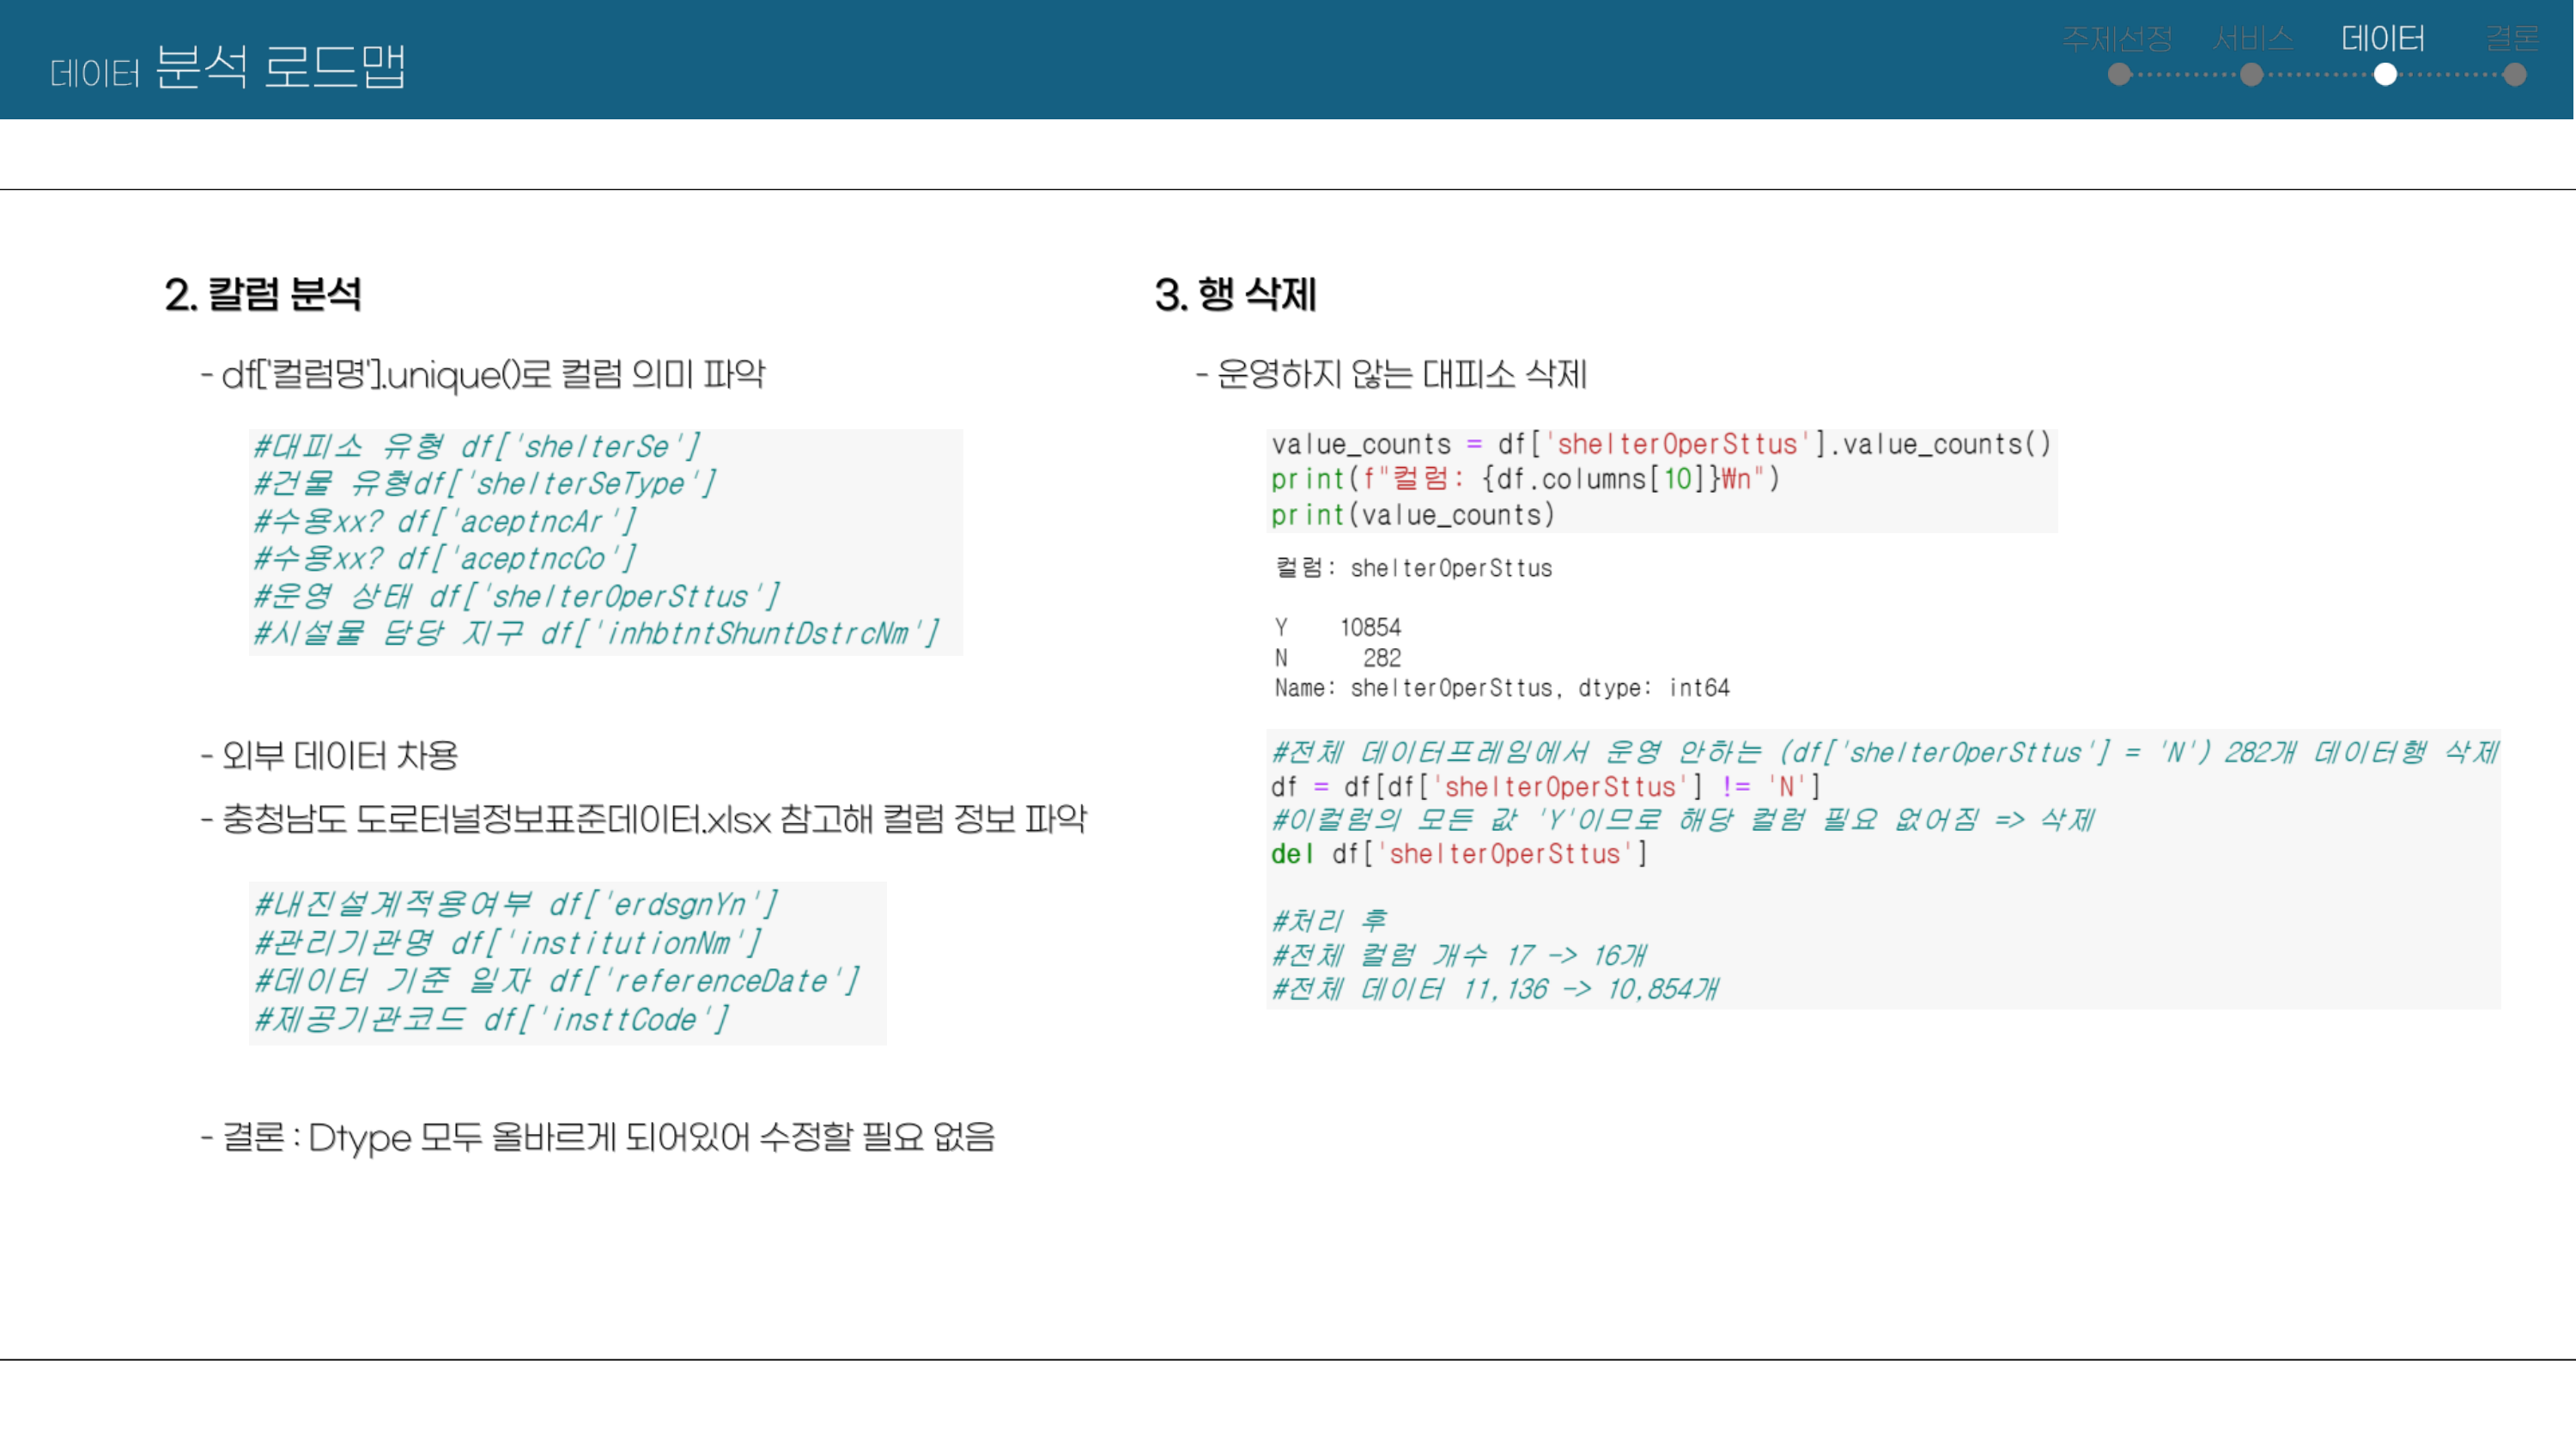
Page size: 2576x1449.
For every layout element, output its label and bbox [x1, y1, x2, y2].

text_box [0, 189, 2576, 1361]
text_box [2239, 63, 2264, 88]
text_box [248, 882, 887, 1046]
text_box [2374, 63, 2398, 87]
text_box [0, 0, 2574, 119]
text_box [1266, 548, 1744, 708]
text_box [248, 429, 964, 657]
text_box [2267, 68, 2370, 83]
text_box [1266, 429, 2058, 534]
picture [32, 15, 455, 155]
text_box [2402, 68, 2410, 83]
text_box [2136, 68, 2235, 83]
picture [2051, 7, 2576, 91]
text_box [1266, 729, 2502, 1010]
picture [124, 231, 1695, 1270]
text_box [2108, 63, 2132, 87]
